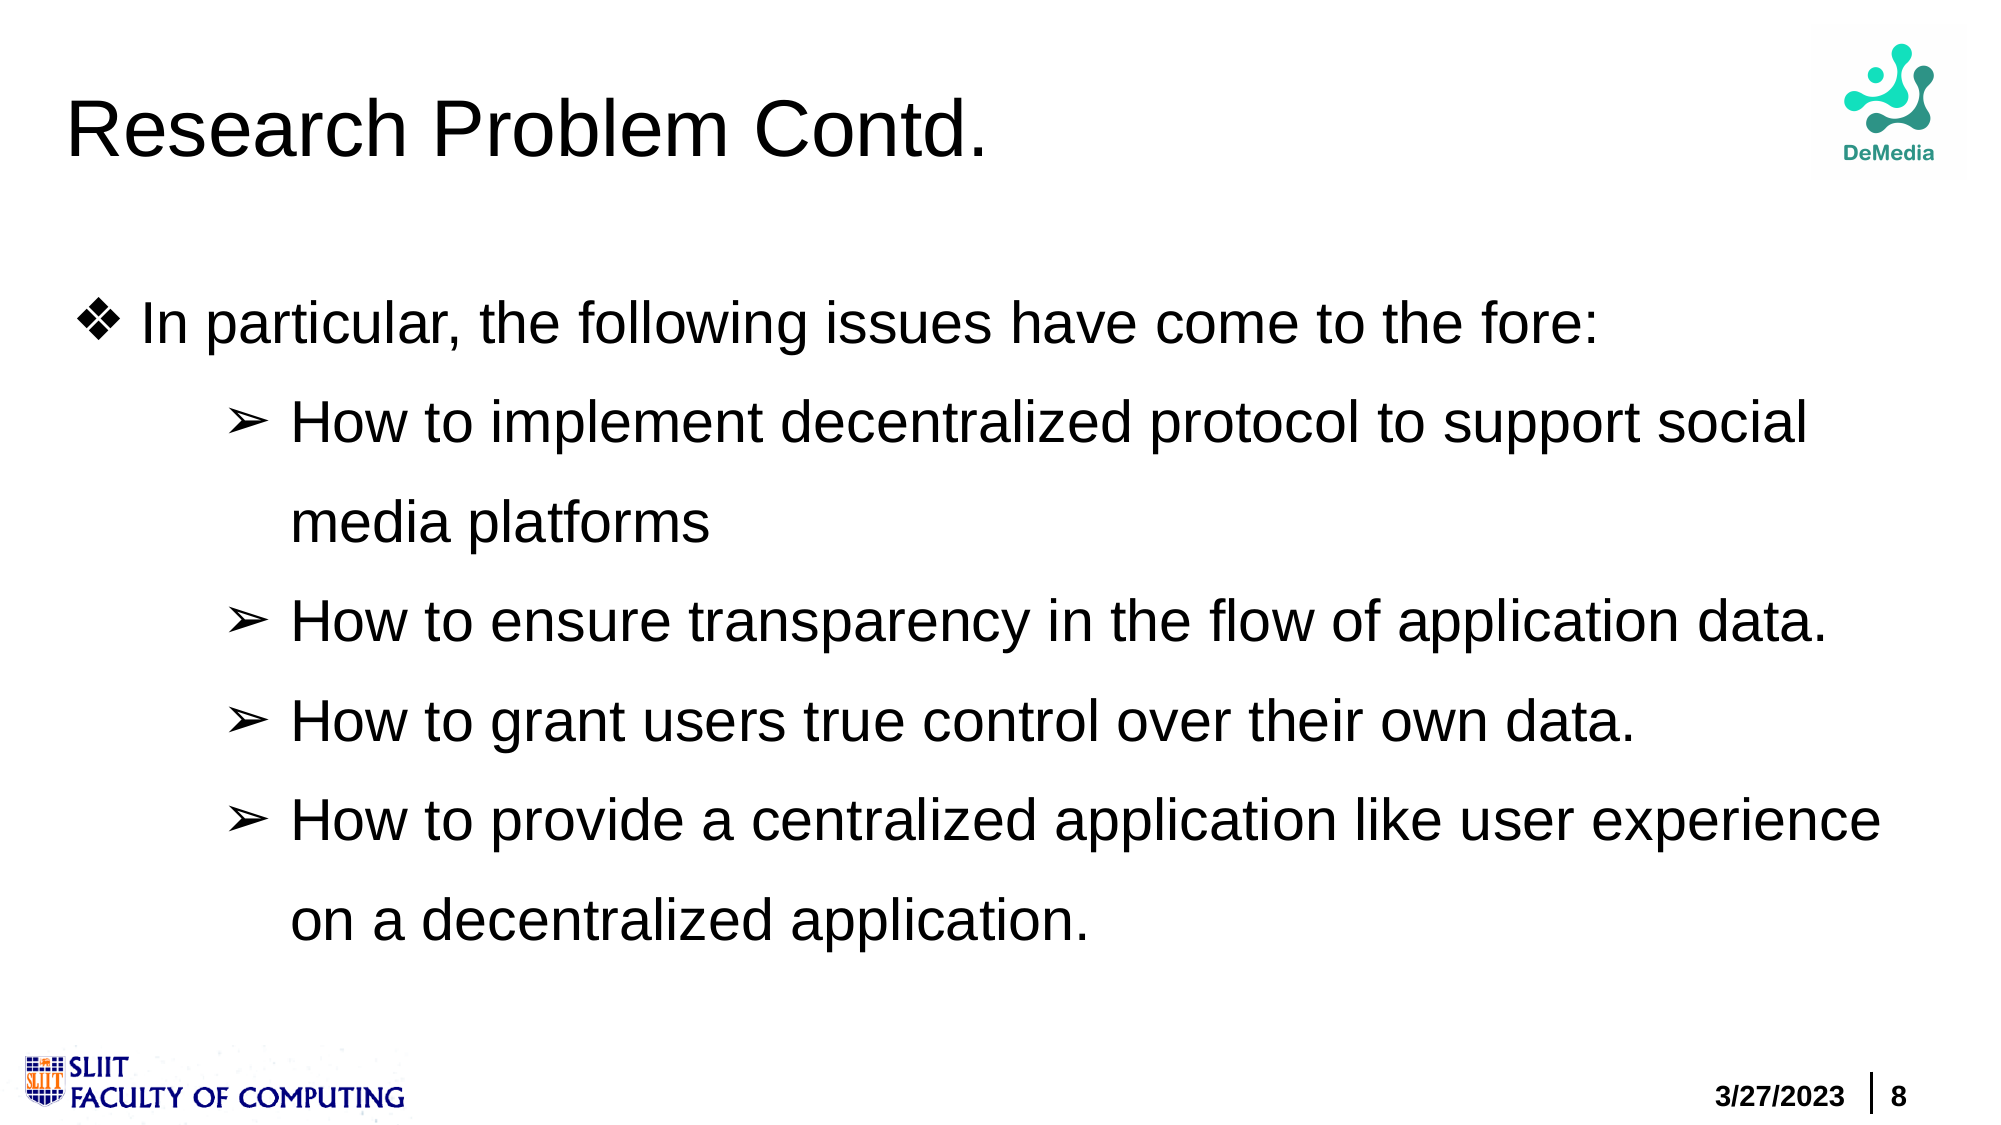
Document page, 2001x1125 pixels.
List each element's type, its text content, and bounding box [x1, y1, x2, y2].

list In particular, the following issues have come to the fore: How to implement decentralized protocol to support social media platforms How to ensure transparency in the flow of application data. How to grant users true control over their own data. How to provide a centralized application like user experience on a decentralized application. [50, 248, 1967, 1038]
title Research Problem Contd. [50, 59, 1176, 190]
picture [0, 1045, 413, 1125]
picture [1811, 24, 1967, 180]
